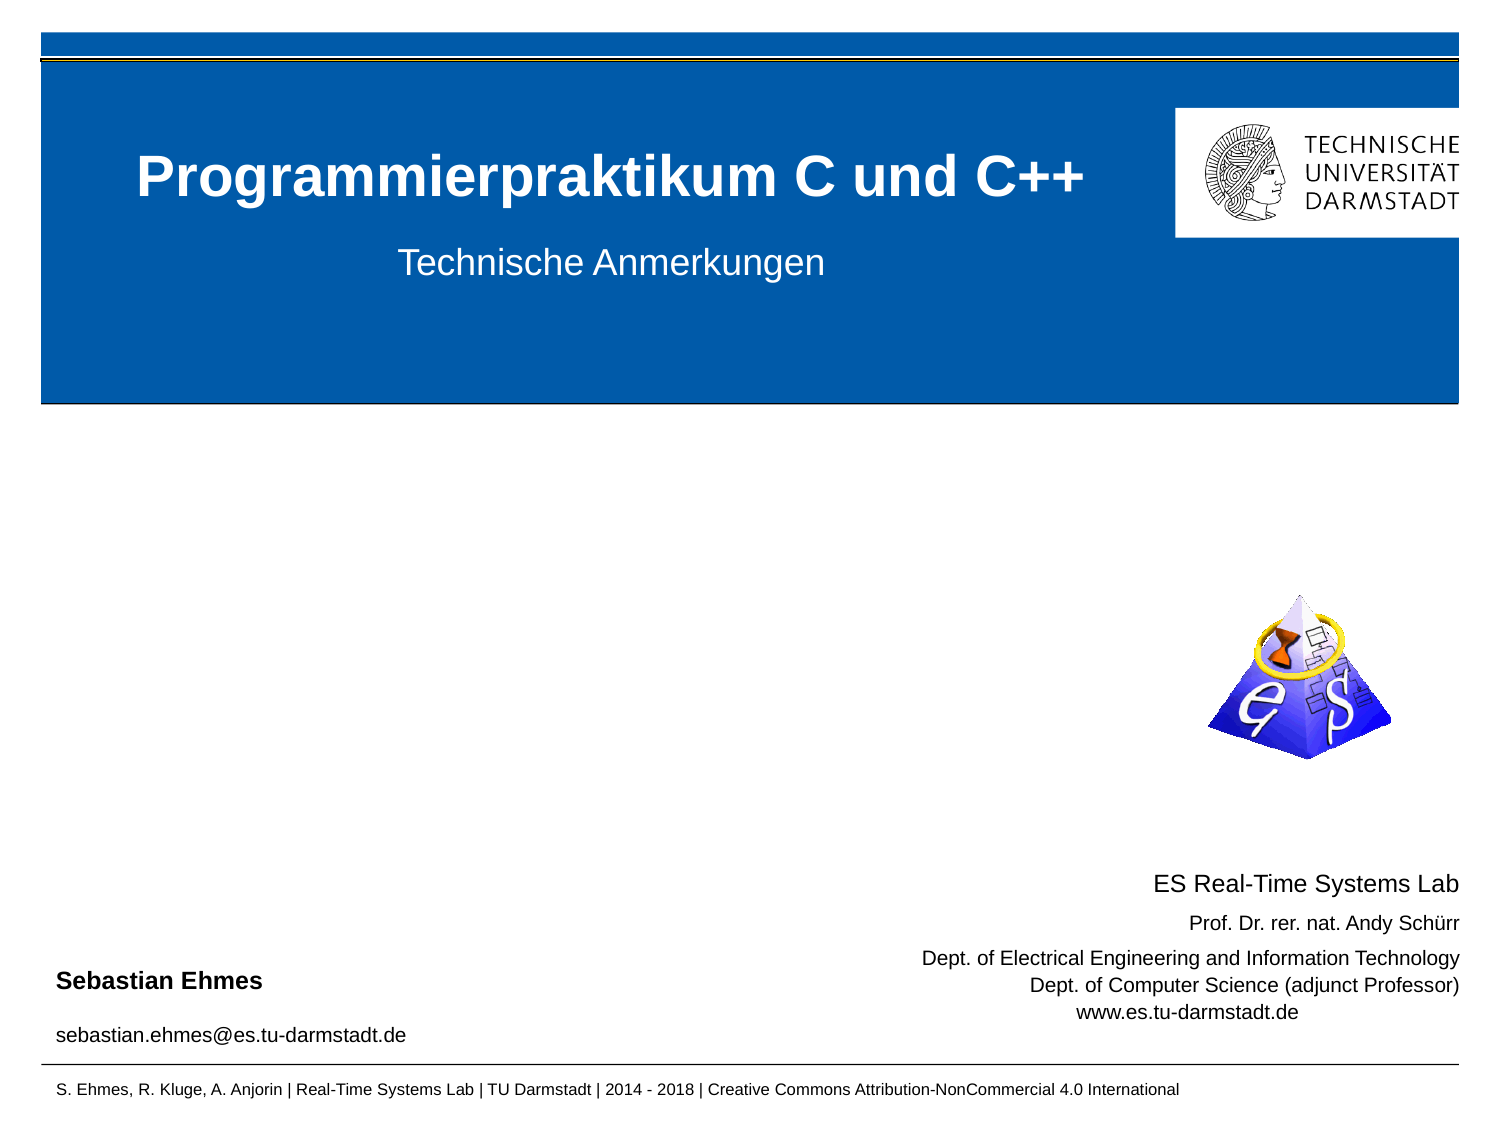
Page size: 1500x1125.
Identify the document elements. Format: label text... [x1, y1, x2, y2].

picture [1176, 107, 1484, 238]
subtitle Technische Anmerkungen [58, 237, 1164, 393]
picture [1208, 591, 1391, 760]
title Programmierpraktikum C und C++ [58, 61, 1164, 209]
